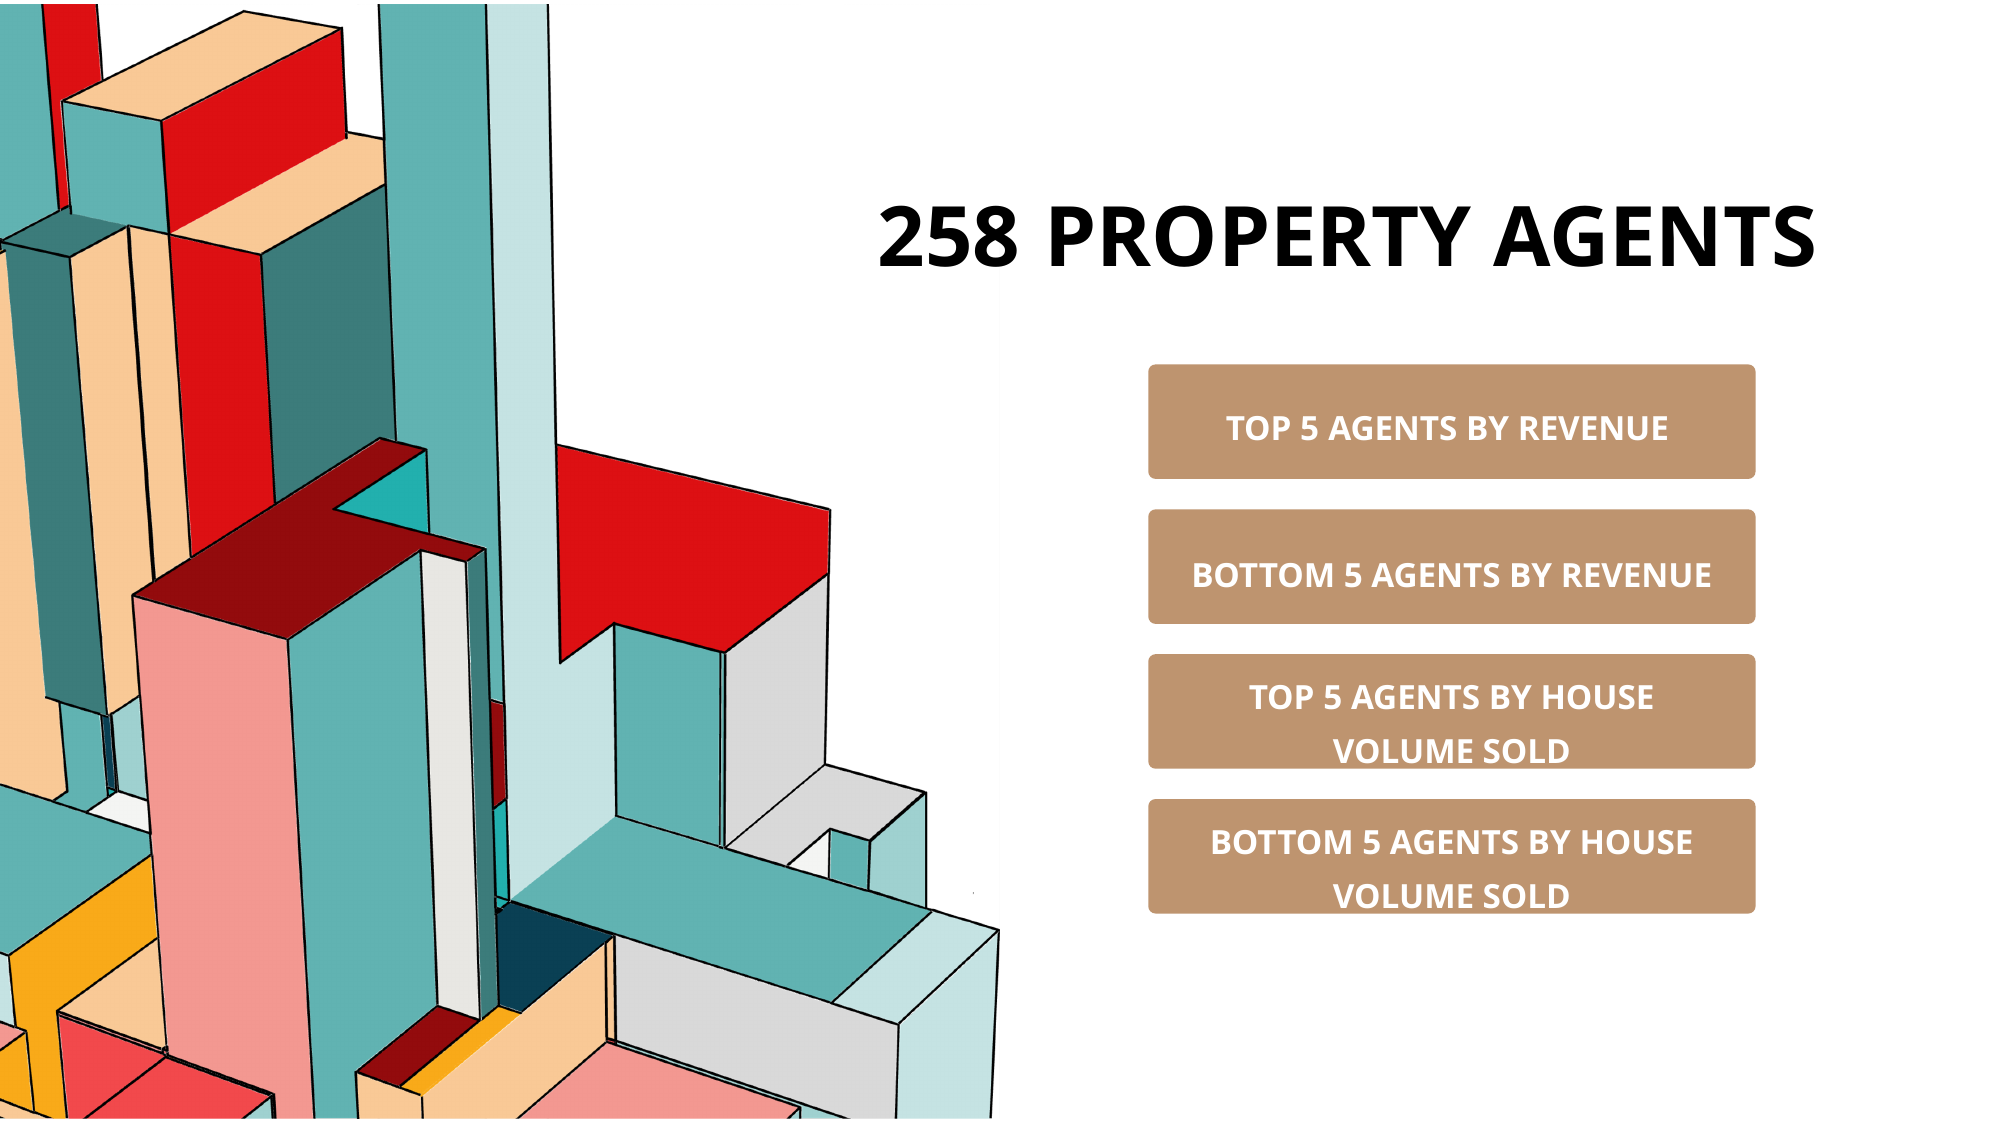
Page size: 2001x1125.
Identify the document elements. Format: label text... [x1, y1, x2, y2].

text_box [1148, 364, 1756, 479]
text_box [1148, 798, 1756, 914]
text_box [0, 4, 1000, 1119]
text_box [1148, 509, 1756, 624]
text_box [1148, 654, 1756, 769]
text_box 258 property agents [1000, 153, 1875, 285]
